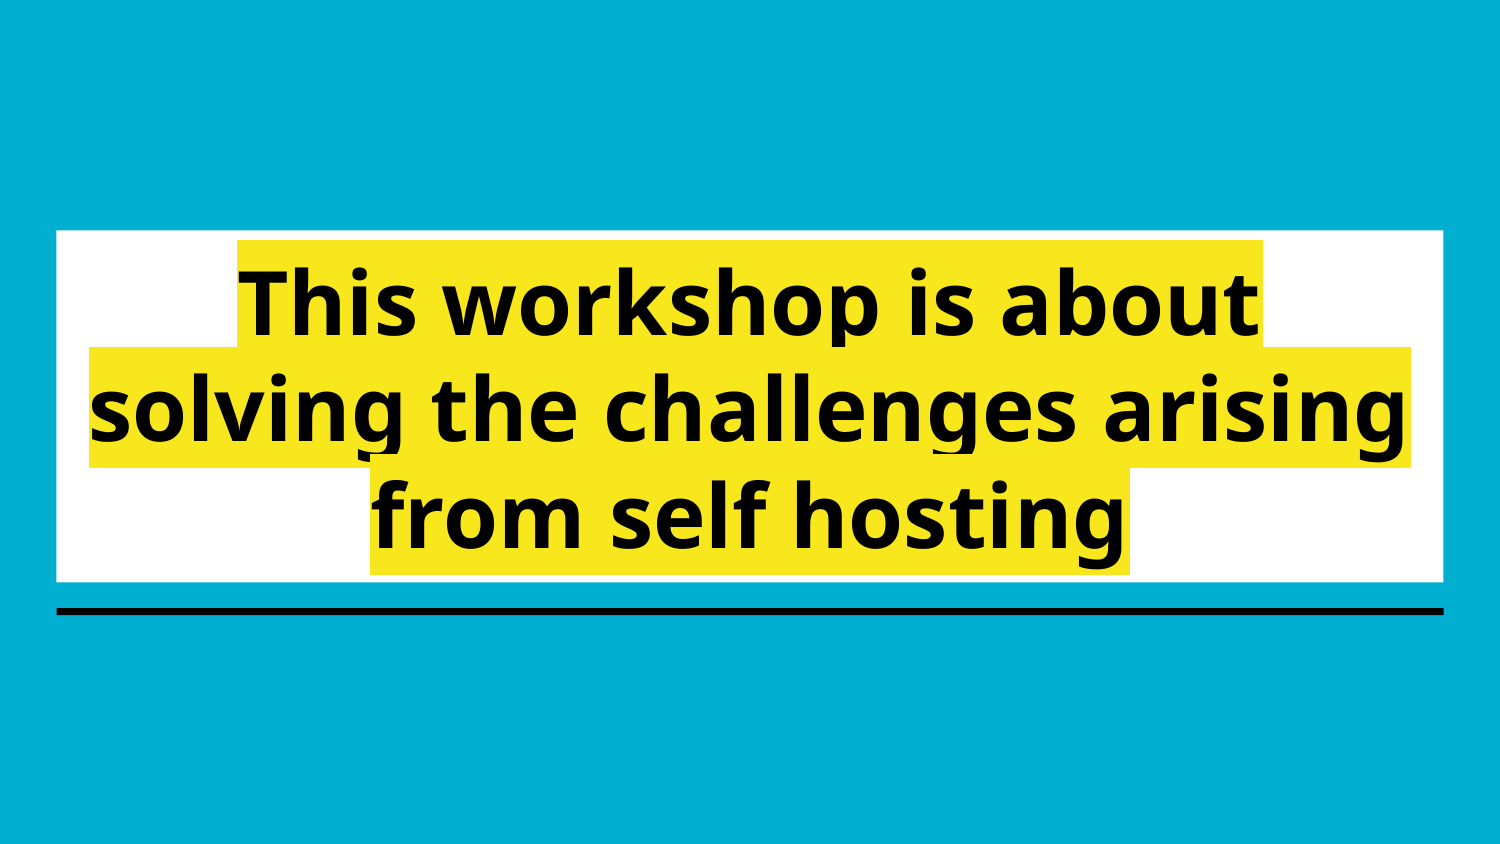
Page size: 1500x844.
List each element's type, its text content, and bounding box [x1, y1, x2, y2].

title This workshop is about solving the challenges arising from self hosting [56, 230, 1444, 583]
